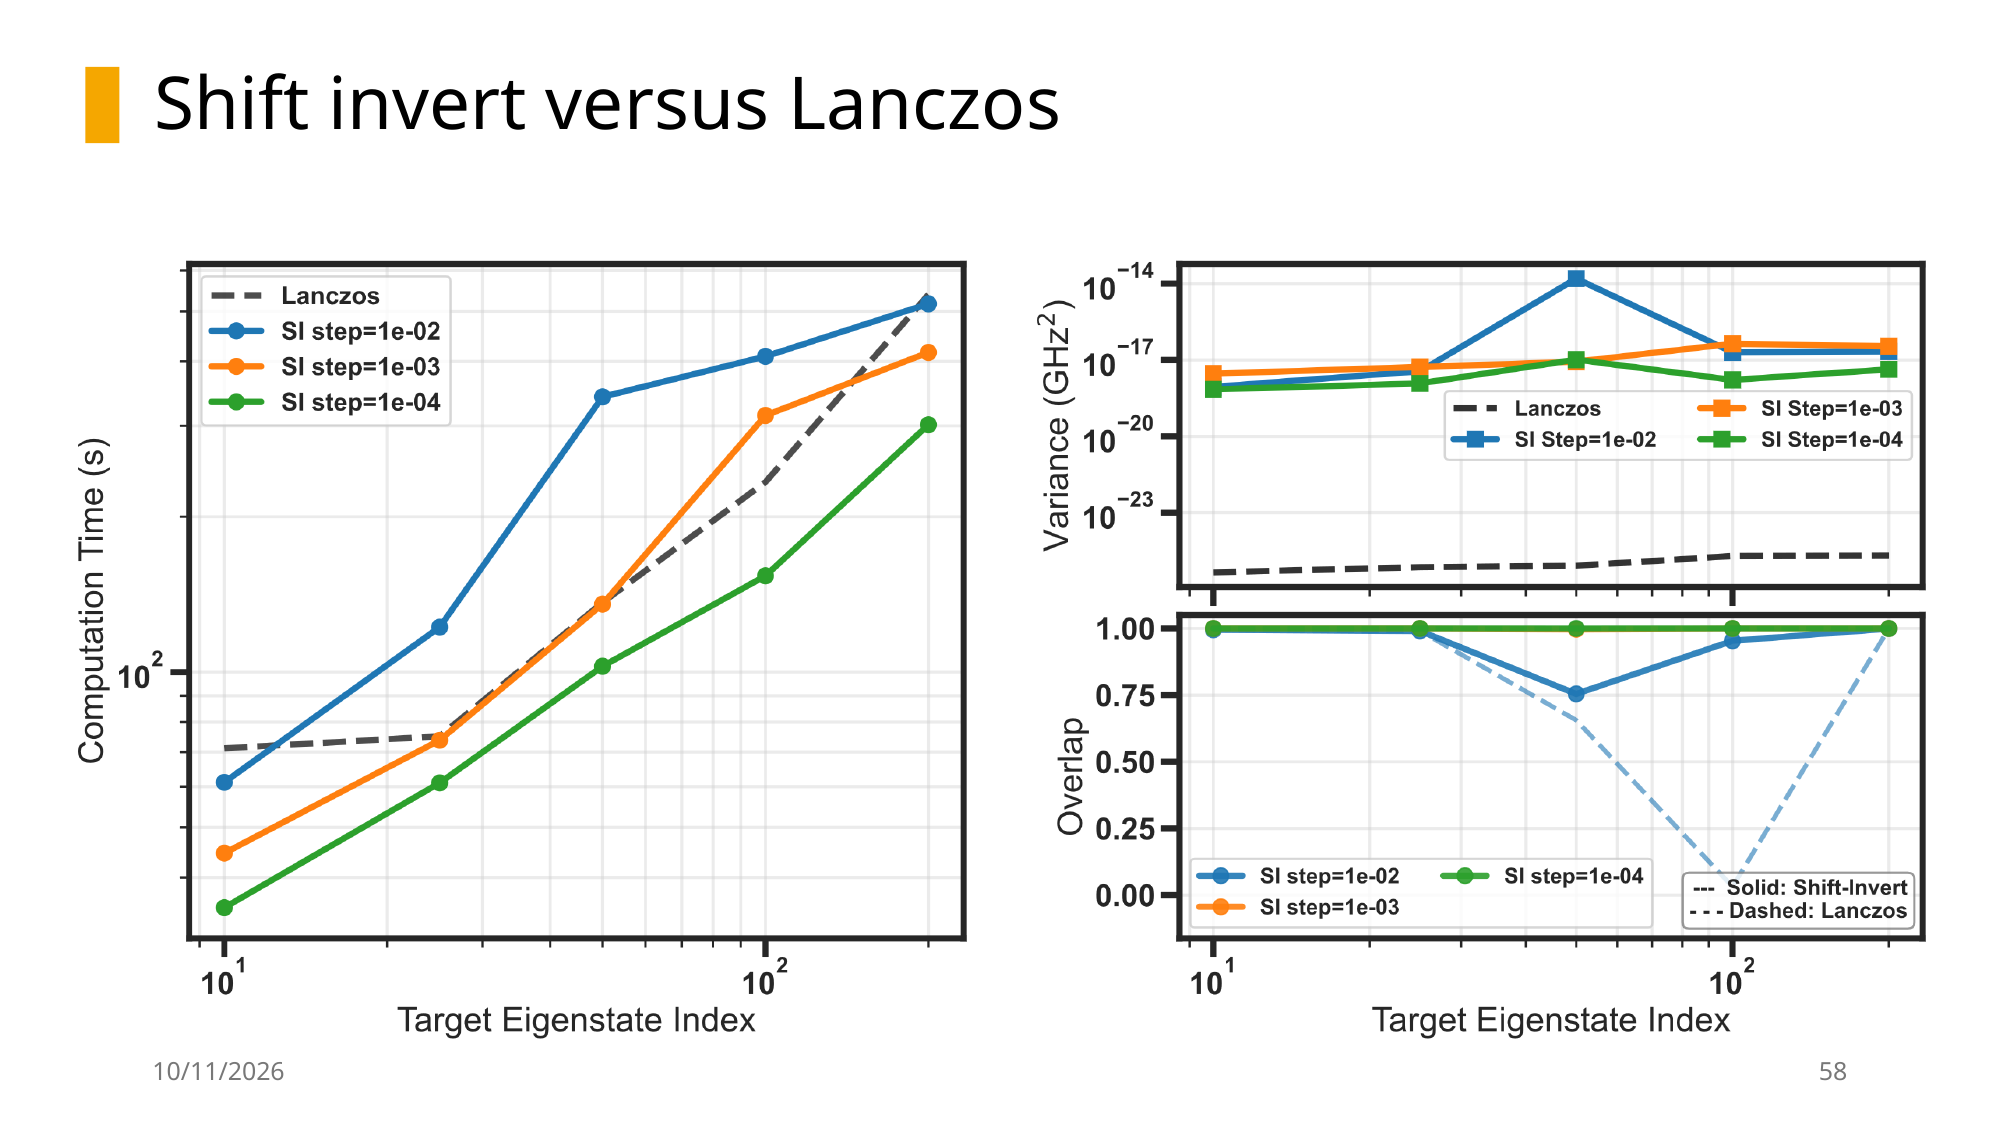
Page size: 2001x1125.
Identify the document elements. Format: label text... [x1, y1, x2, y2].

slide_number 58 [1412, 1044, 1863, 1103]
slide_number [137, 1044, 588, 1103]
picture [1031, 259, 1928, 1044]
picture [72, 259, 969, 1044]
text_box [84, 65, 121, 145]
text_box Shift invert versus Lanczos [139, 9, 1969, 204]
